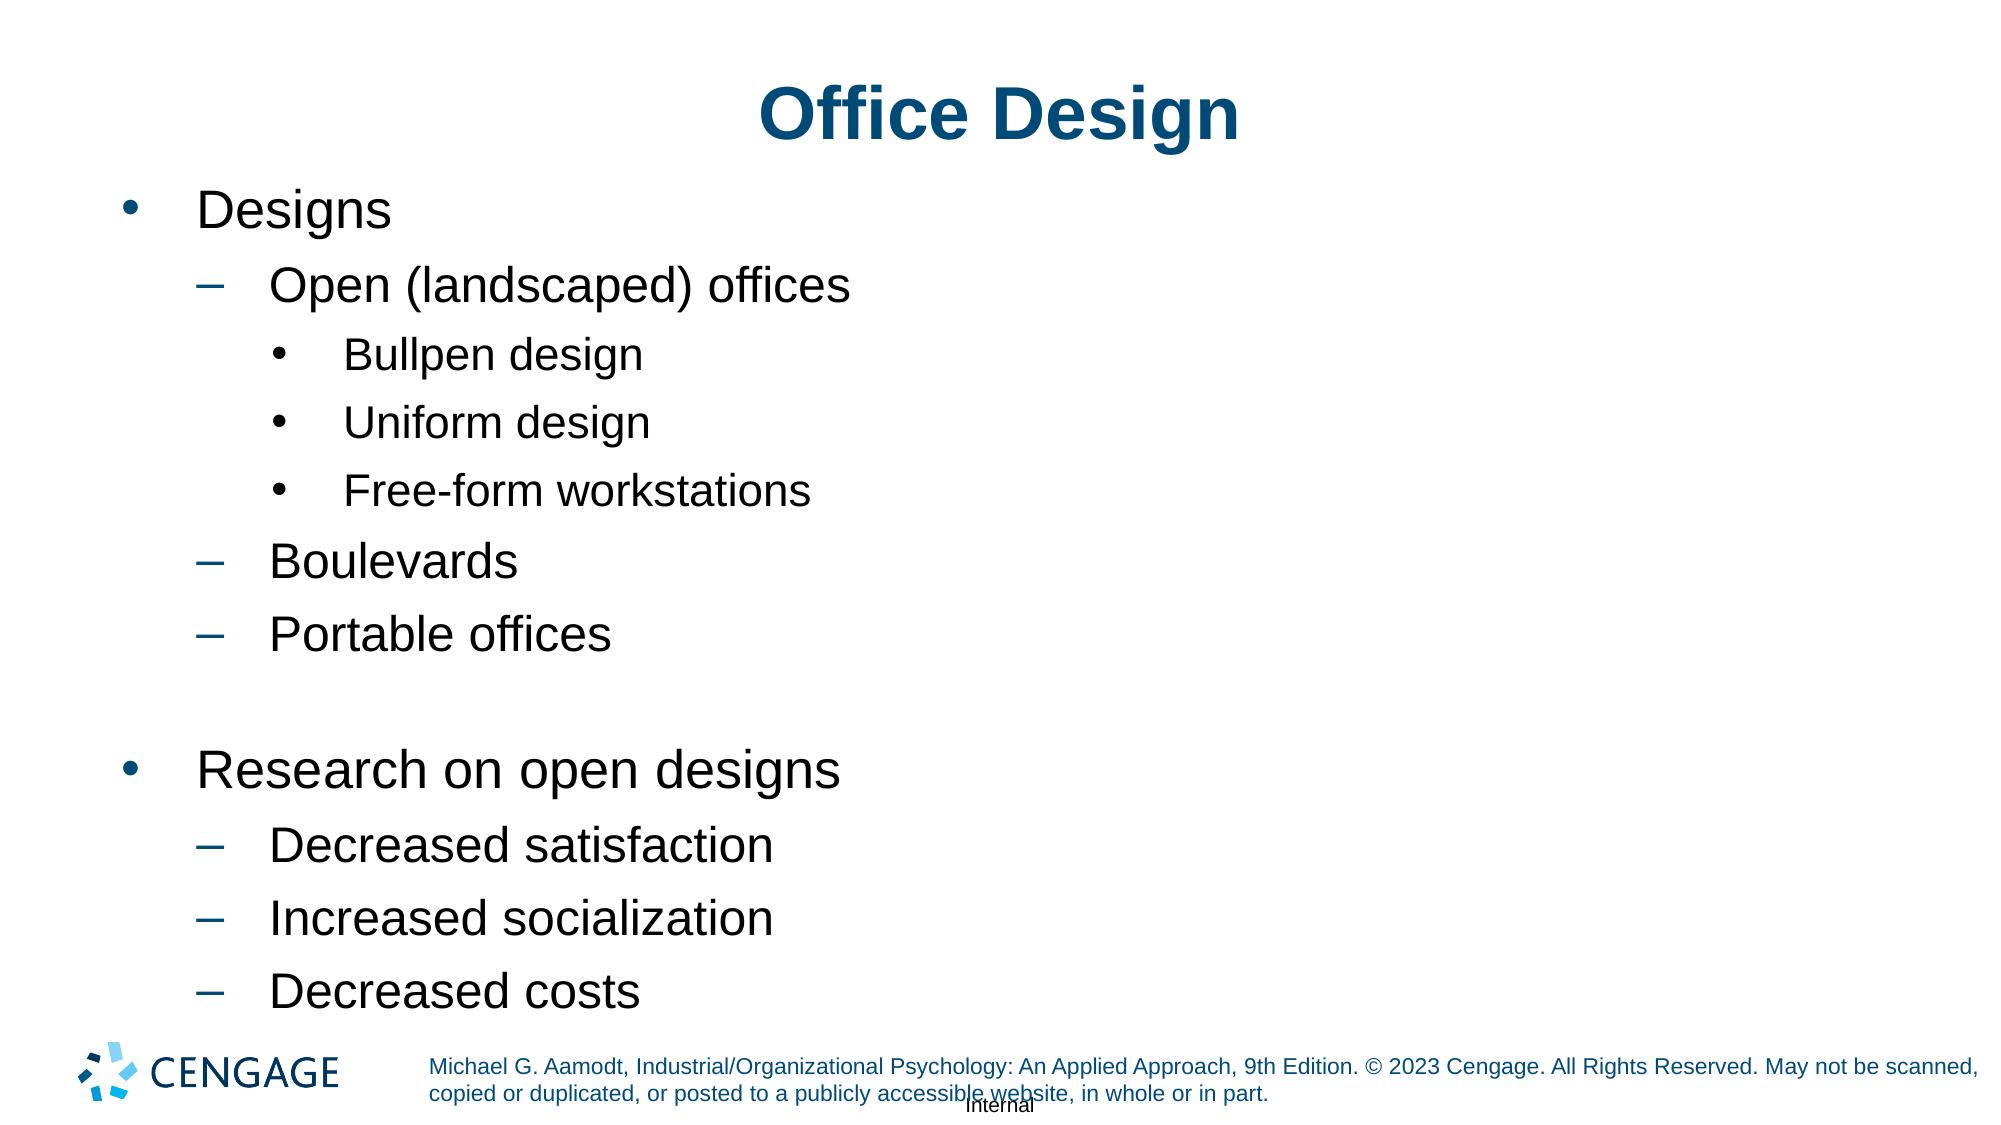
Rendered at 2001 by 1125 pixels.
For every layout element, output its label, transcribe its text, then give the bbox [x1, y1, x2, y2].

list Designs Open (landscaped) offices Bullpen design Uniform design Free-form workstations Boulevards Portable offices Research on open designs Decreased satisfaction Increased socialization Decreased costs [121, 174, 1879, 962]
picture [78, 1042, 338, 1101]
title Office Design [137, 59, 1863, 171]
